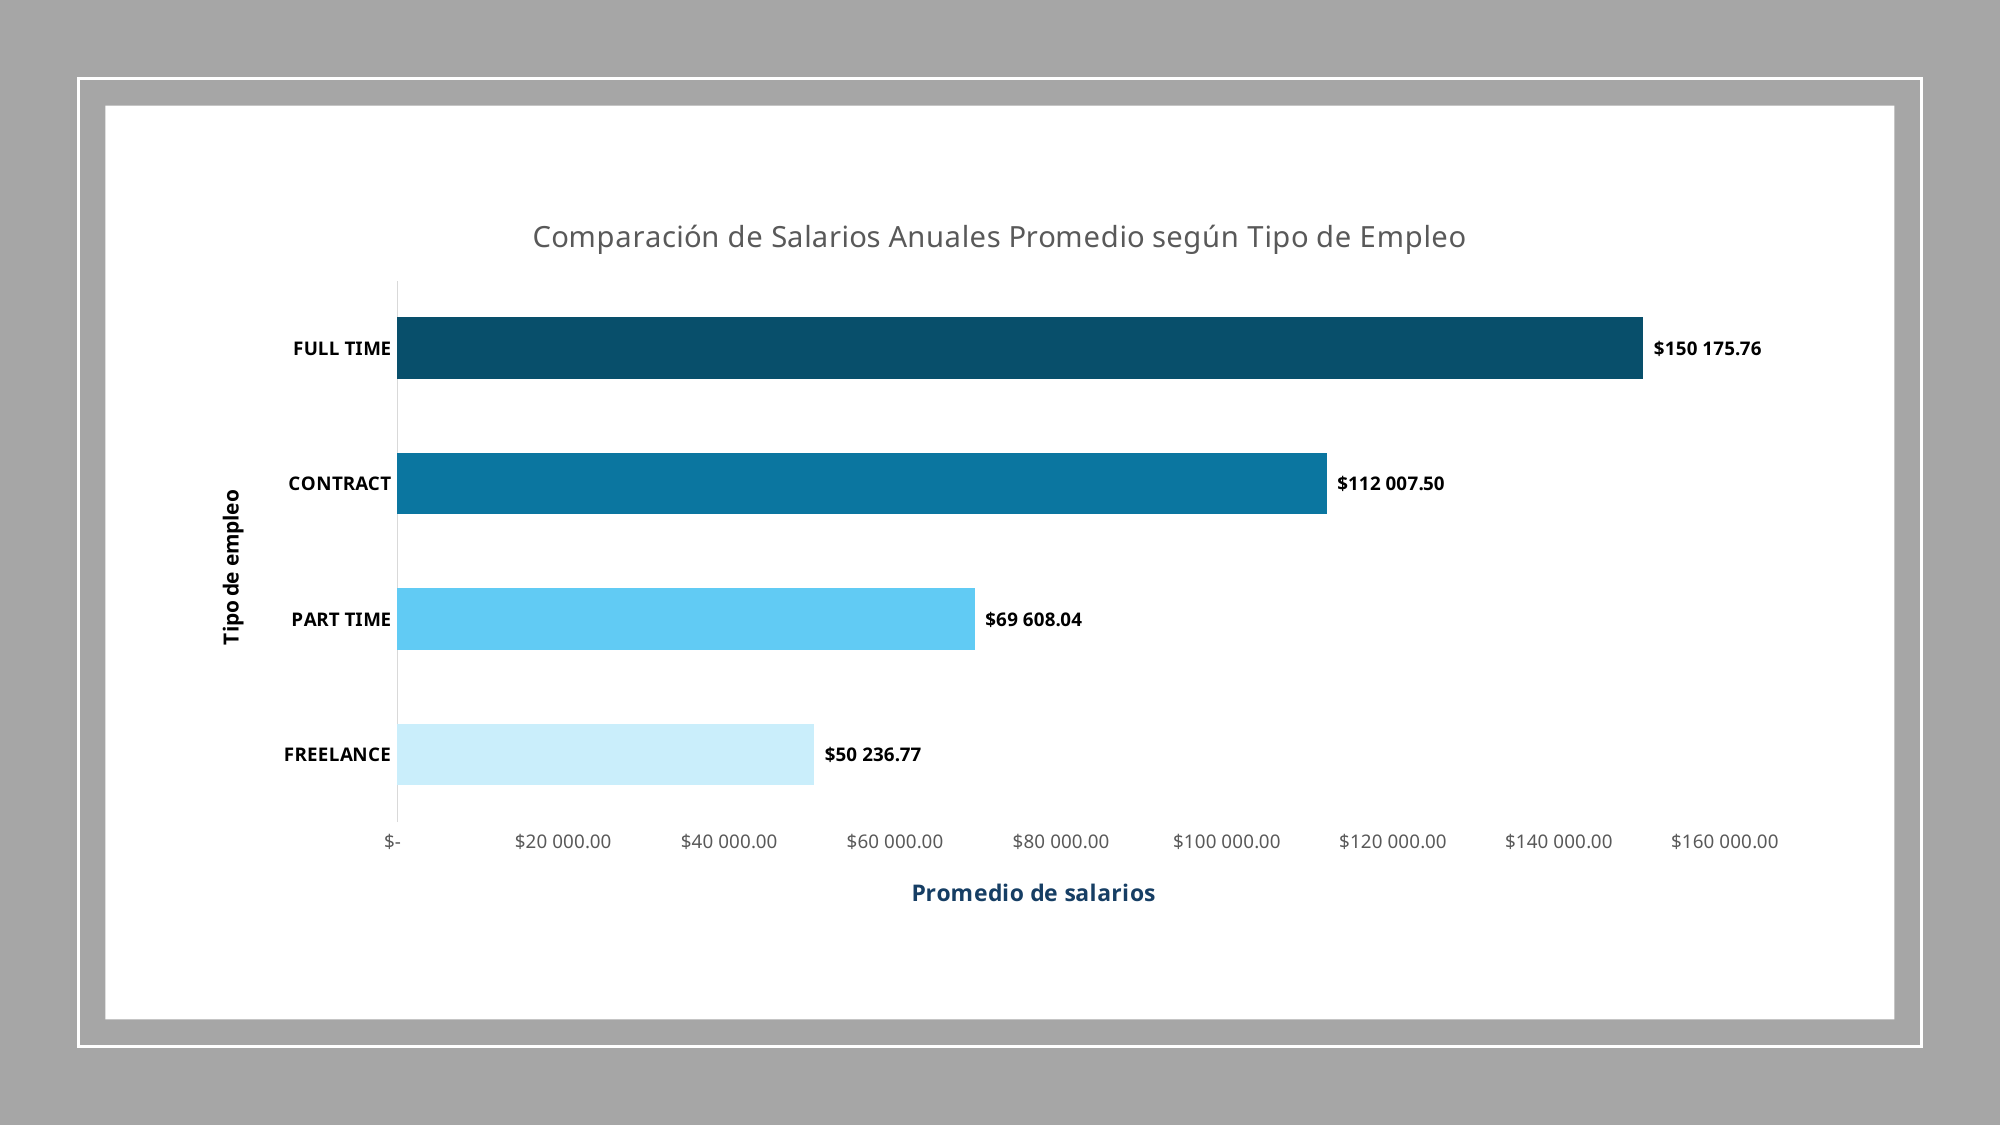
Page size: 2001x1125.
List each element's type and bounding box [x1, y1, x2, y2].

text_box [0, 0, 2000, 1125]
text_box [104, 104, 1896, 1021]
text_box [77, 77, 1923, 1048]
chart [183, 183, 1817, 941]
